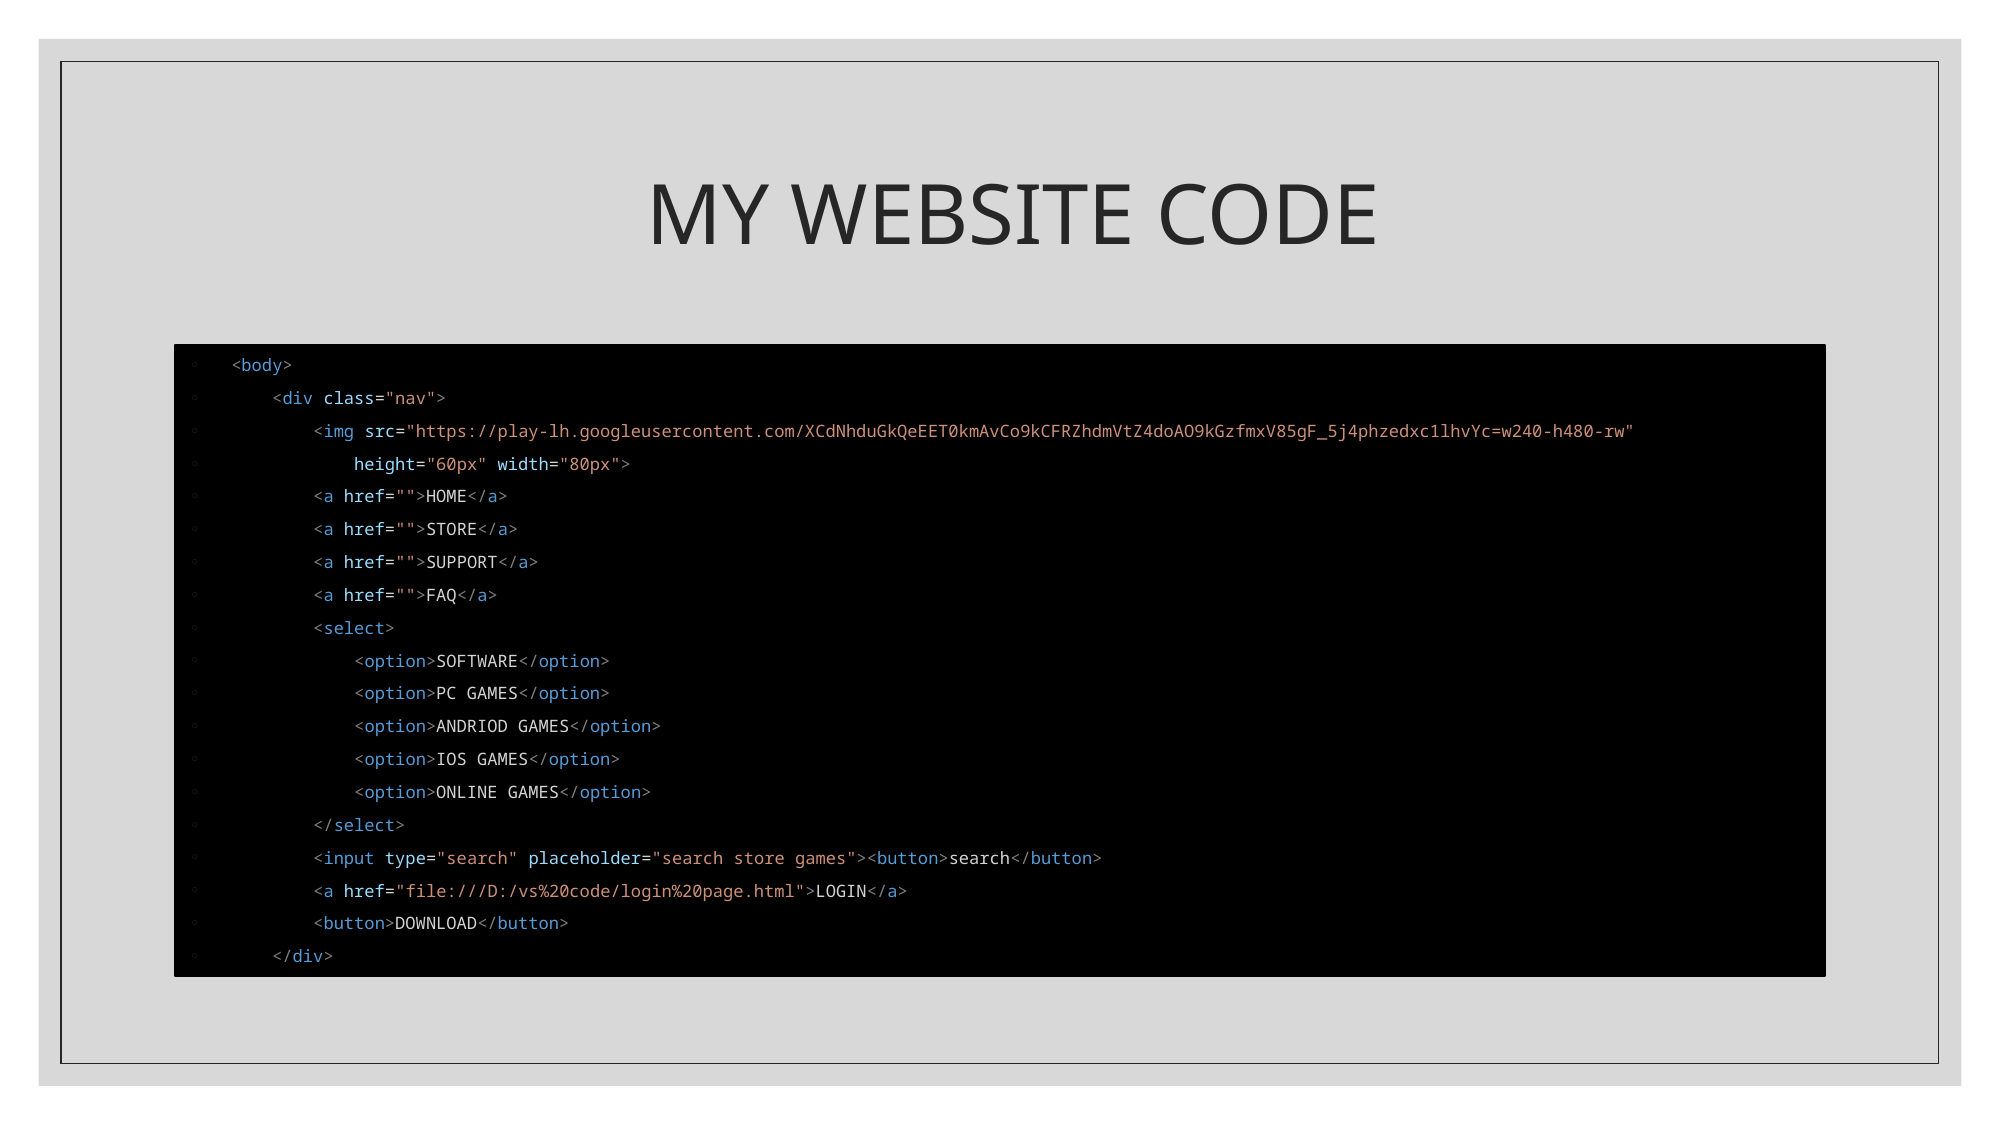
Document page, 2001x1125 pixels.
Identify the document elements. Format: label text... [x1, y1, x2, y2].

list <body> <div class="nav"> <img src="https://play-lh.googleusercontent.com/XCdNhduGkQeEET0kmAvCo9kCFRZhdmVtZ4doAO9kGzfmxV85gF_5j4phzedxc1lhvYc=w240-h480-rw" height="60px" width="80px"> <a href="">HOME</a> <a href="">STORE</a> <a href="">SUPPORT</a> <a href="">FAQ</a> <select> <option>SOFTWARE</option> <option>PC GAMES</option> <option>ANDRIOD GAMES</option> <option>IOS GAMES</option> <option>ONLINE GAMES</option> </select> <input type="search" placeholder="search store games"><button>search</button> <a href="file:///D:/vs%20code/login%20page.html">LOGIN</a> <button>DOWNLOAD</button> </div> [174, 344, 1826, 977]
title MY WEBSITE CODE [174, 105, 1825, 331]
